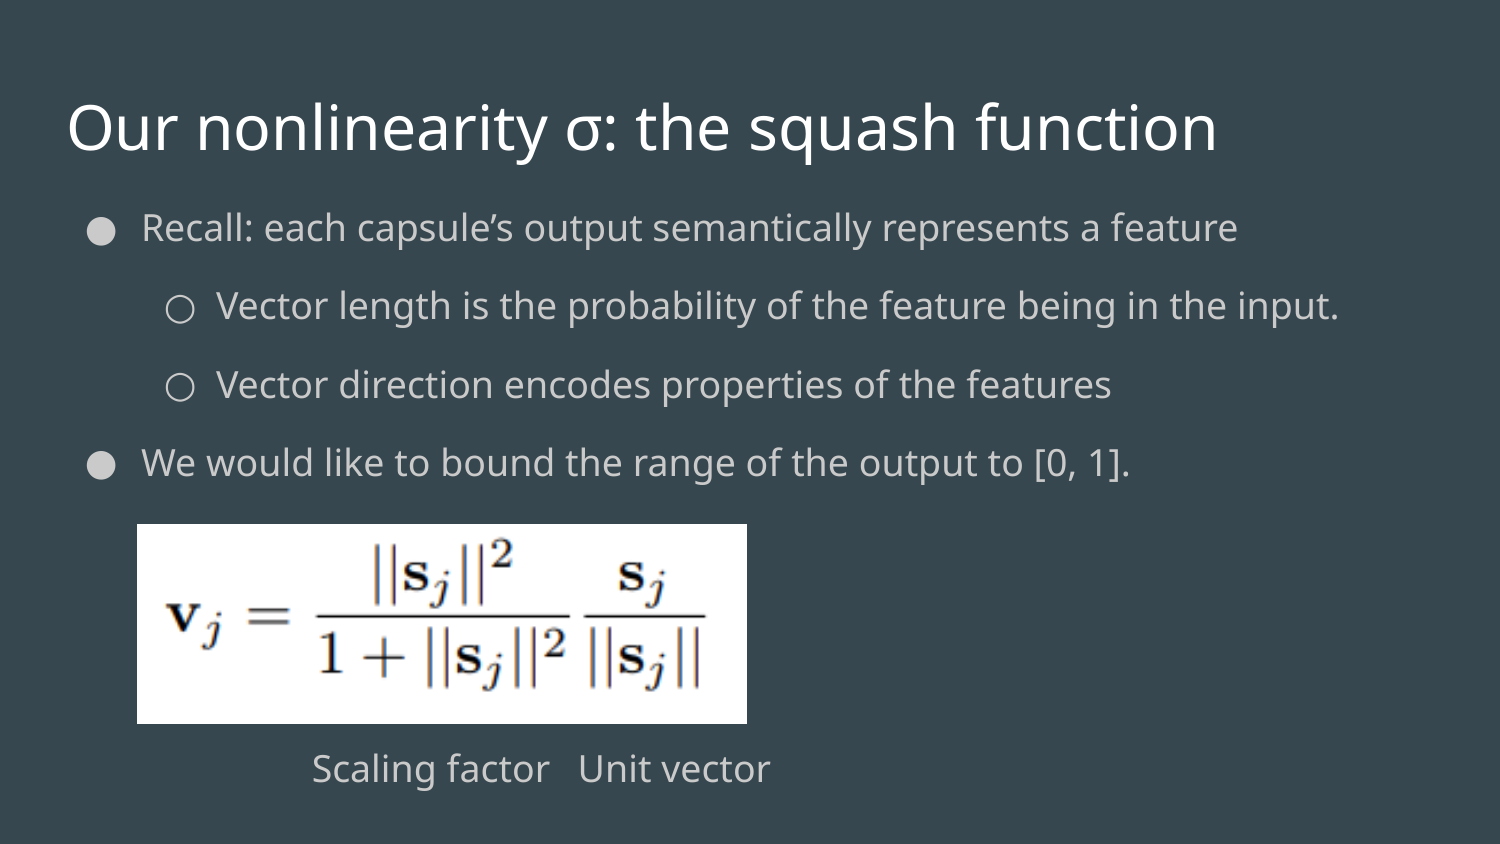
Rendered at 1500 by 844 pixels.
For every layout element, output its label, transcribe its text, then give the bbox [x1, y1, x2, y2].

list Recall: each capsule’s output semantically represents a feature Vector length is the probability of the feature being in the input. Vector direction encodes properties of the features We would like to bound the range of the output to [0, 1]. [51, 189, 1449, 750]
text_box Unit vector [562, 723, 801, 804]
text_box Scaling factor [296, 732, 562, 804]
title Our nonlinearity σ: the squash function [51, 72, 1449, 167]
picture [137, 523, 748, 724]
